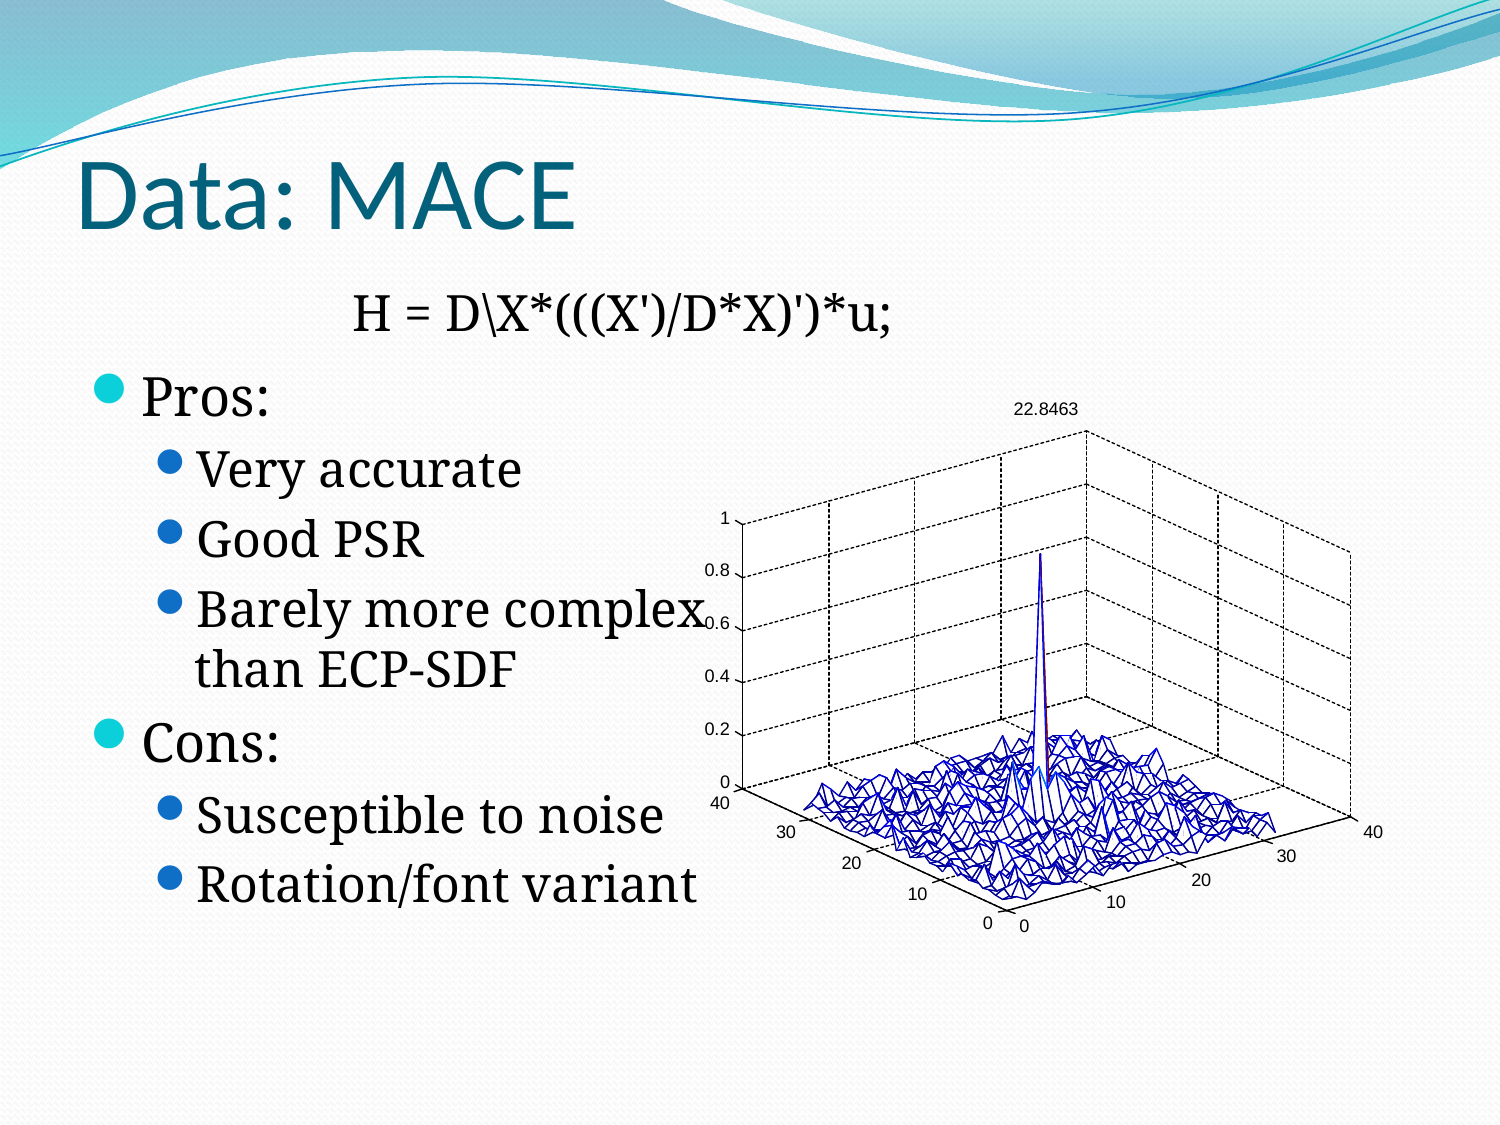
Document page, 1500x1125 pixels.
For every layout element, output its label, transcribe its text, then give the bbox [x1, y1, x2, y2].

list Pros: Very accurate Good PSR Barely more complex than ECP-SDF Cons: Susceptible to noise Rotation/font variant [75, 354, 750, 1075]
table_cell 2.66 [635, 389, 750, 987]
text_box H = D\X*(((X')/D*X)')*u; [337, 274, 950, 349]
title Data: MACE [75, 62, 1425, 250]
picture [641, 387, 1426, 976]
